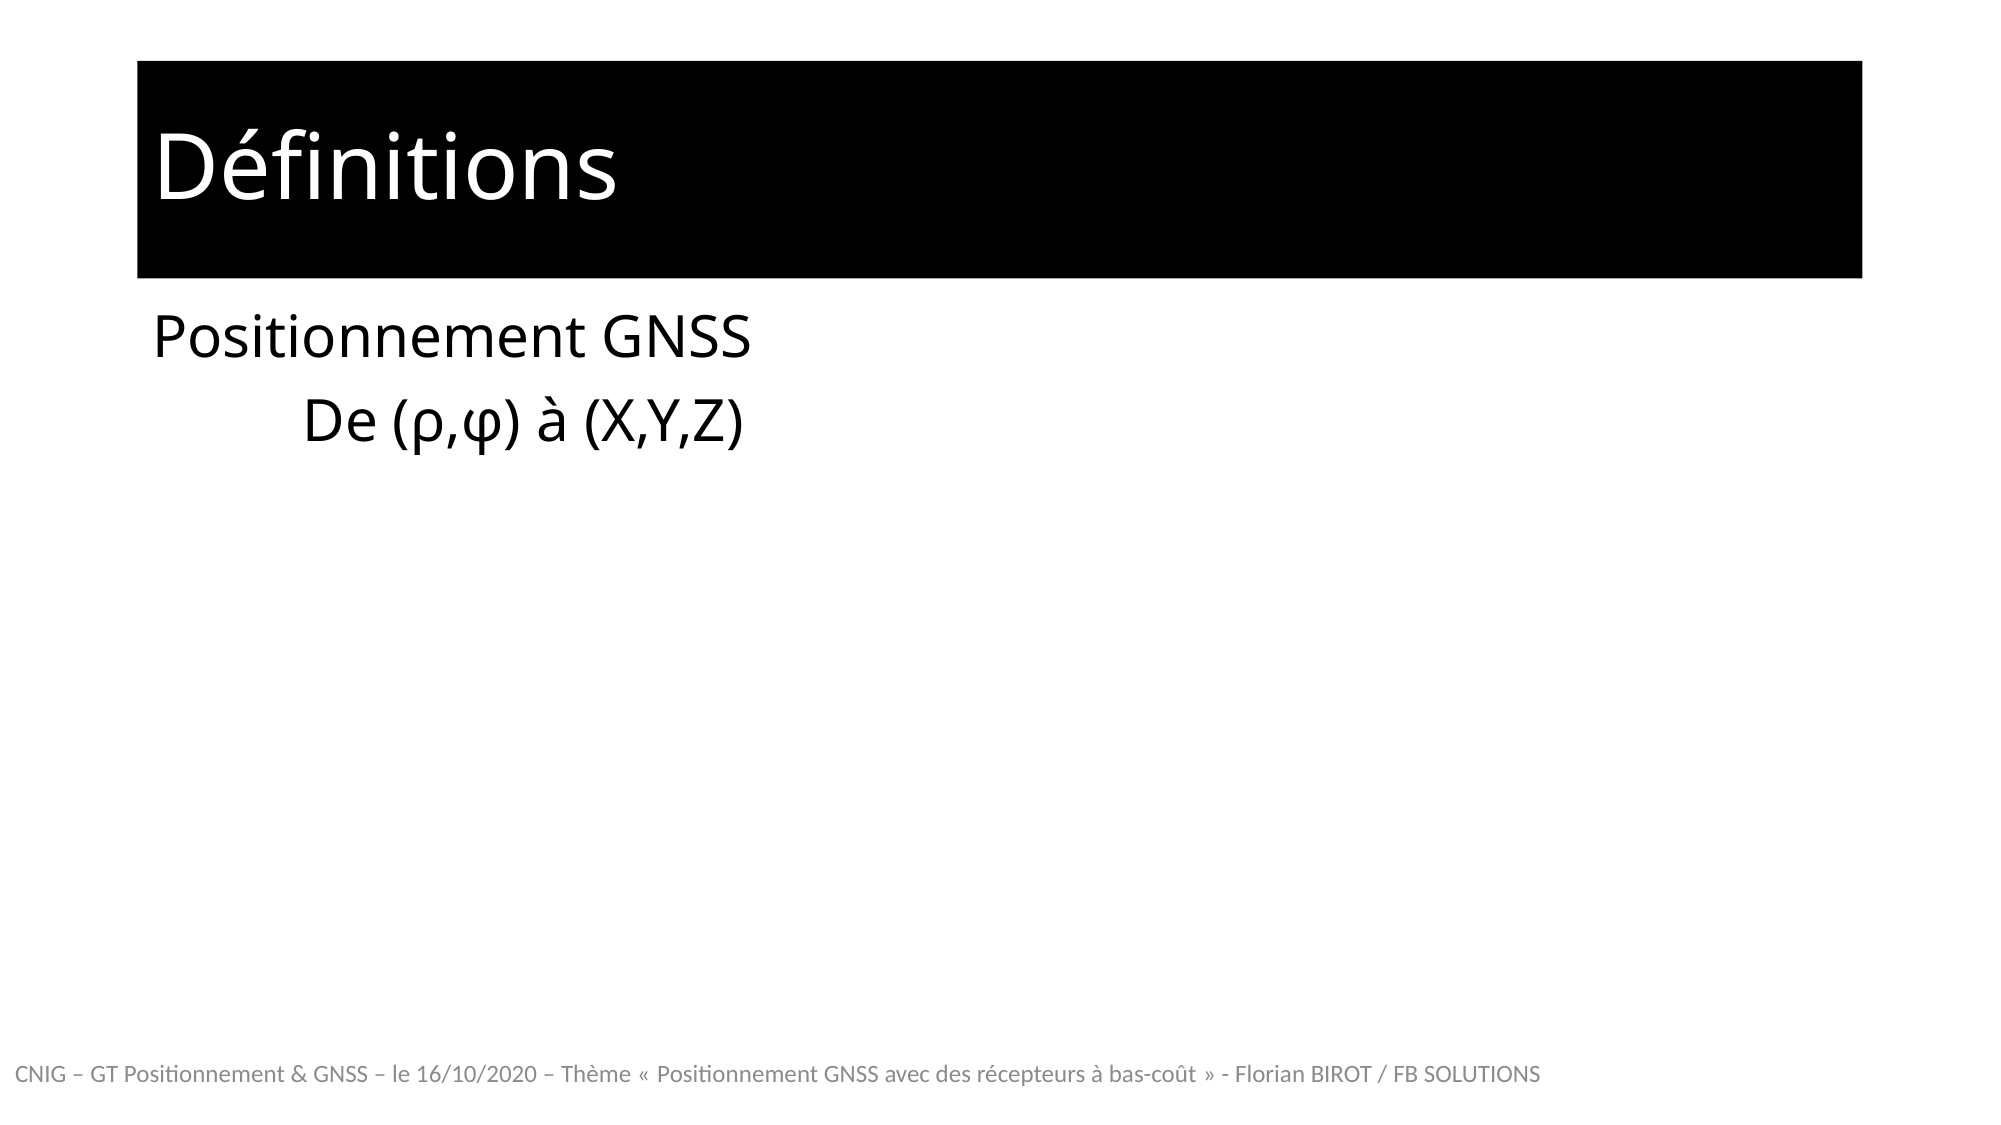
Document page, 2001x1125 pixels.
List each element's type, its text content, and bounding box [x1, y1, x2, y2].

list Positionnement GNSS De (ρ,φ) à (X,Y,Z) [137, 299, 1015, 535]
text_box Définitions [137, 60, 1863, 279]
footer CNIG – GT Positionnement & GNSS – le 16/10/2020 – Thème « Positionnement GNSS avec des récepteurs à bas-coût » - Florian BIROT / FB SOLUTIONS [0, 1042, 1882, 1103]
